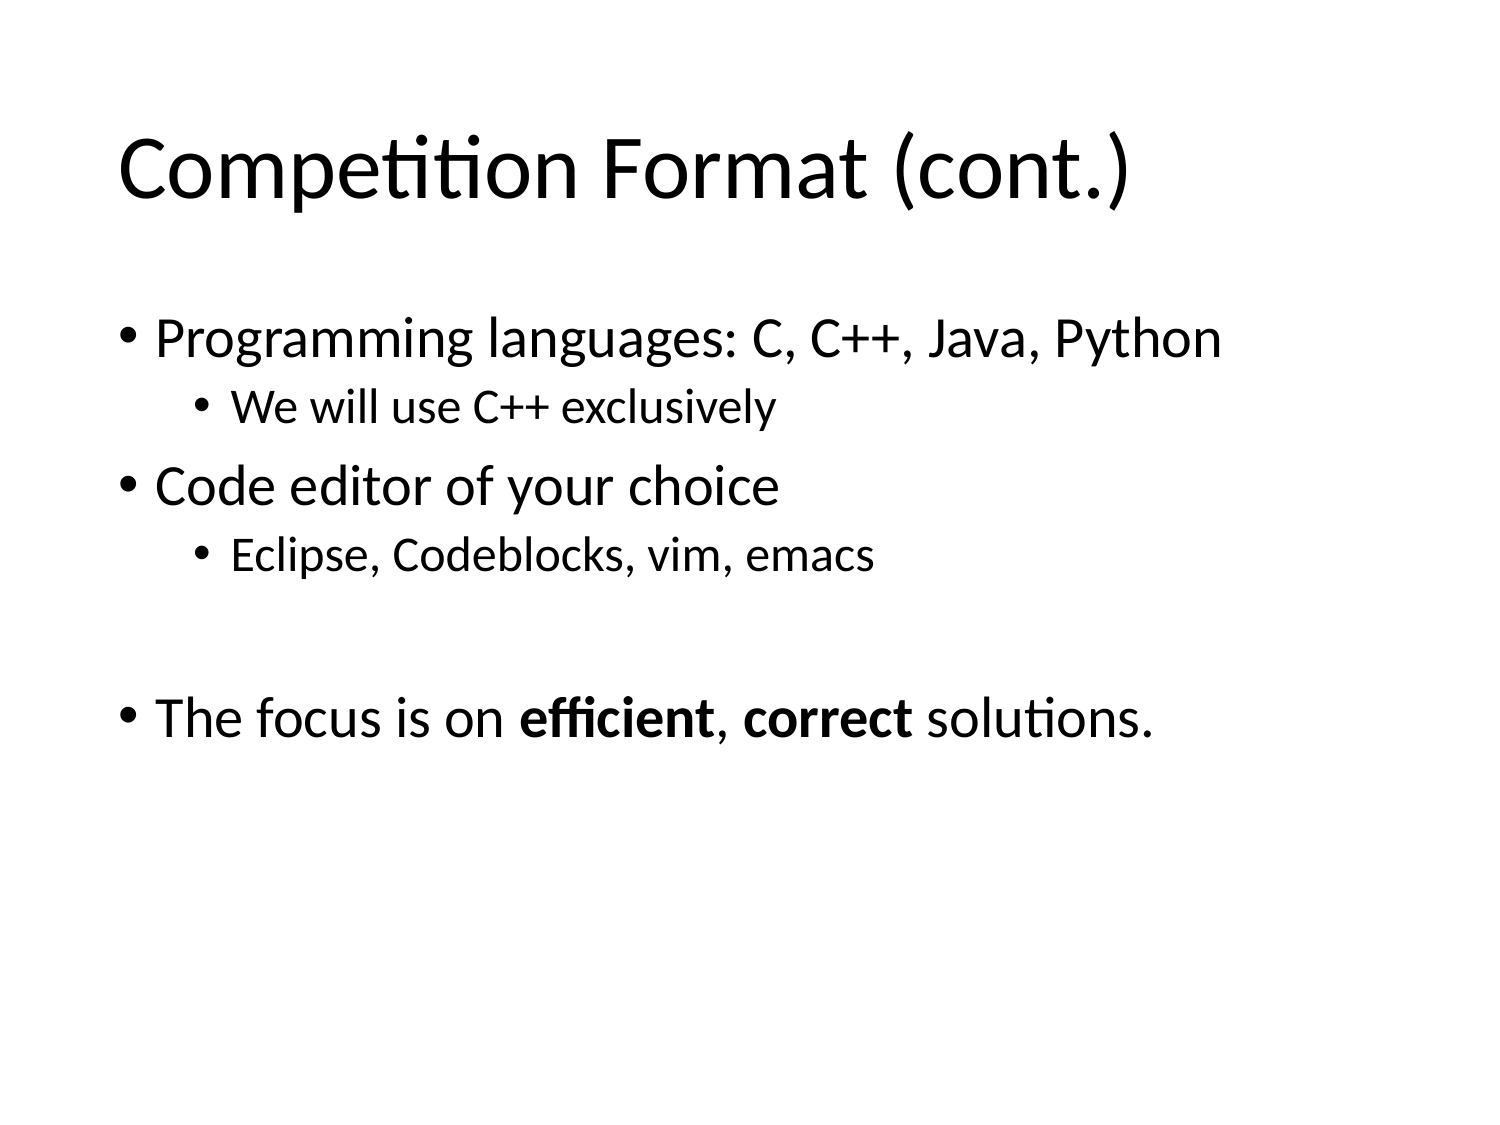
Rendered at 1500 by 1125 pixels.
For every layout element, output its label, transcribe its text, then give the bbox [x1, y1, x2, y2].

list Programming languages: C, C++, Java, Python We will use C++ exclusively Code editor of your choice Eclipse, Codeblocks, vim, emacs The focus is on efficient, correct solutions. [103, 299, 1397, 1014]
title Competition Format (cont.) [103, 59, 1397, 278]
